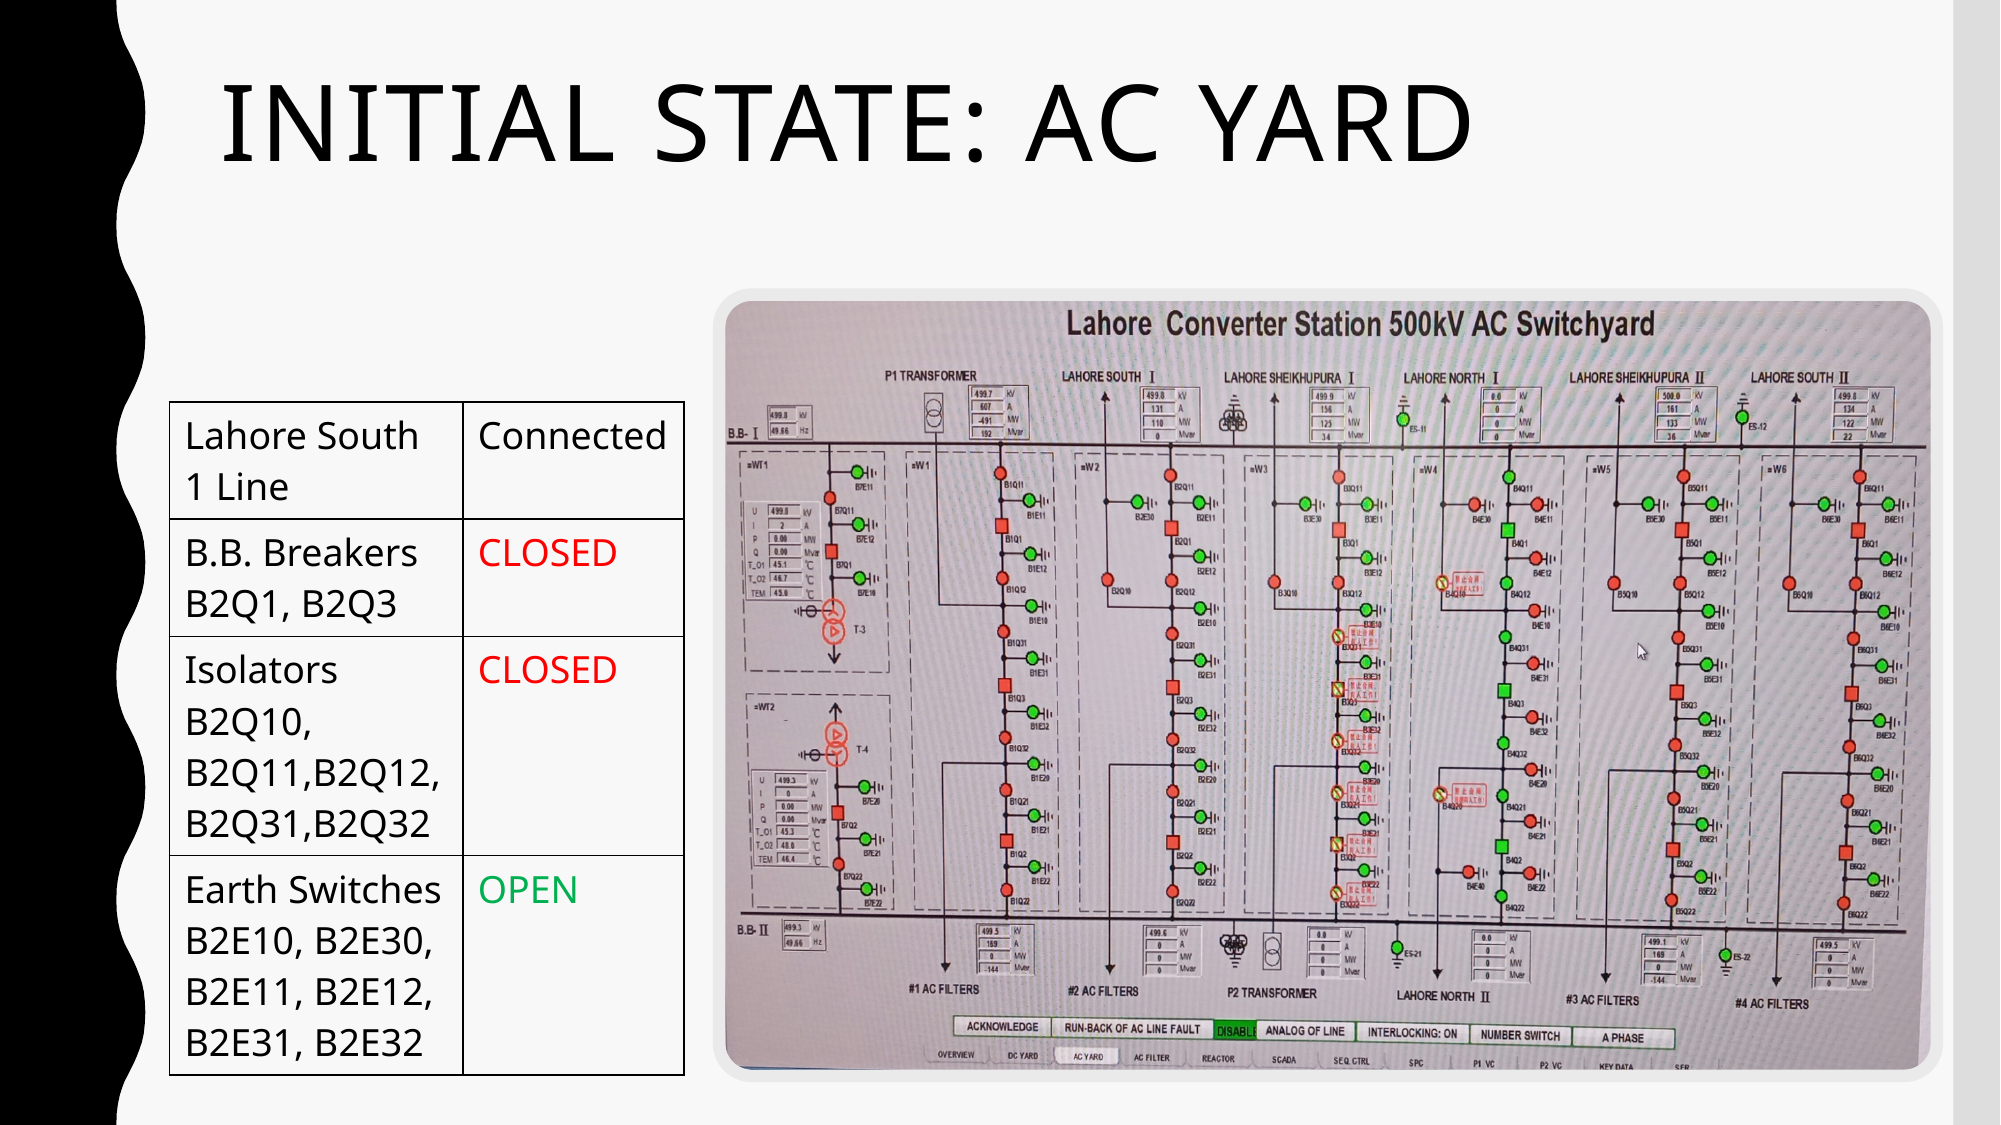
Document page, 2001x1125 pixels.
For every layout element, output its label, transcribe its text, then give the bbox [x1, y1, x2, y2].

table_cell CLOSED [464, 637, 683, 855]
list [719, 294, 1937, 1076]
table_cell Isolators B2Q10, B2Q11,B2Q12, B2Q31,B2Q32 [170, 637, 462, 855]
table_header Connected [464, 403, 683, 518]
title Initial State: AC Yard [205, 62, 1875, 308]
table_cell Earth Switches B2E10, B2E30, B2E11, B2E12, B2E31, B2E32 [170, 856, 462, 1074]
table_header Lahore South 1 Line [170, 403, 462, 518]
table_cell B.B. Breakers B2Q1, B2Q3 [170, 520, 462, 636]
table_cell CLOSED [464, 520, 683, 636]
table_cell OPEN [464, 856, 683, 1074]
